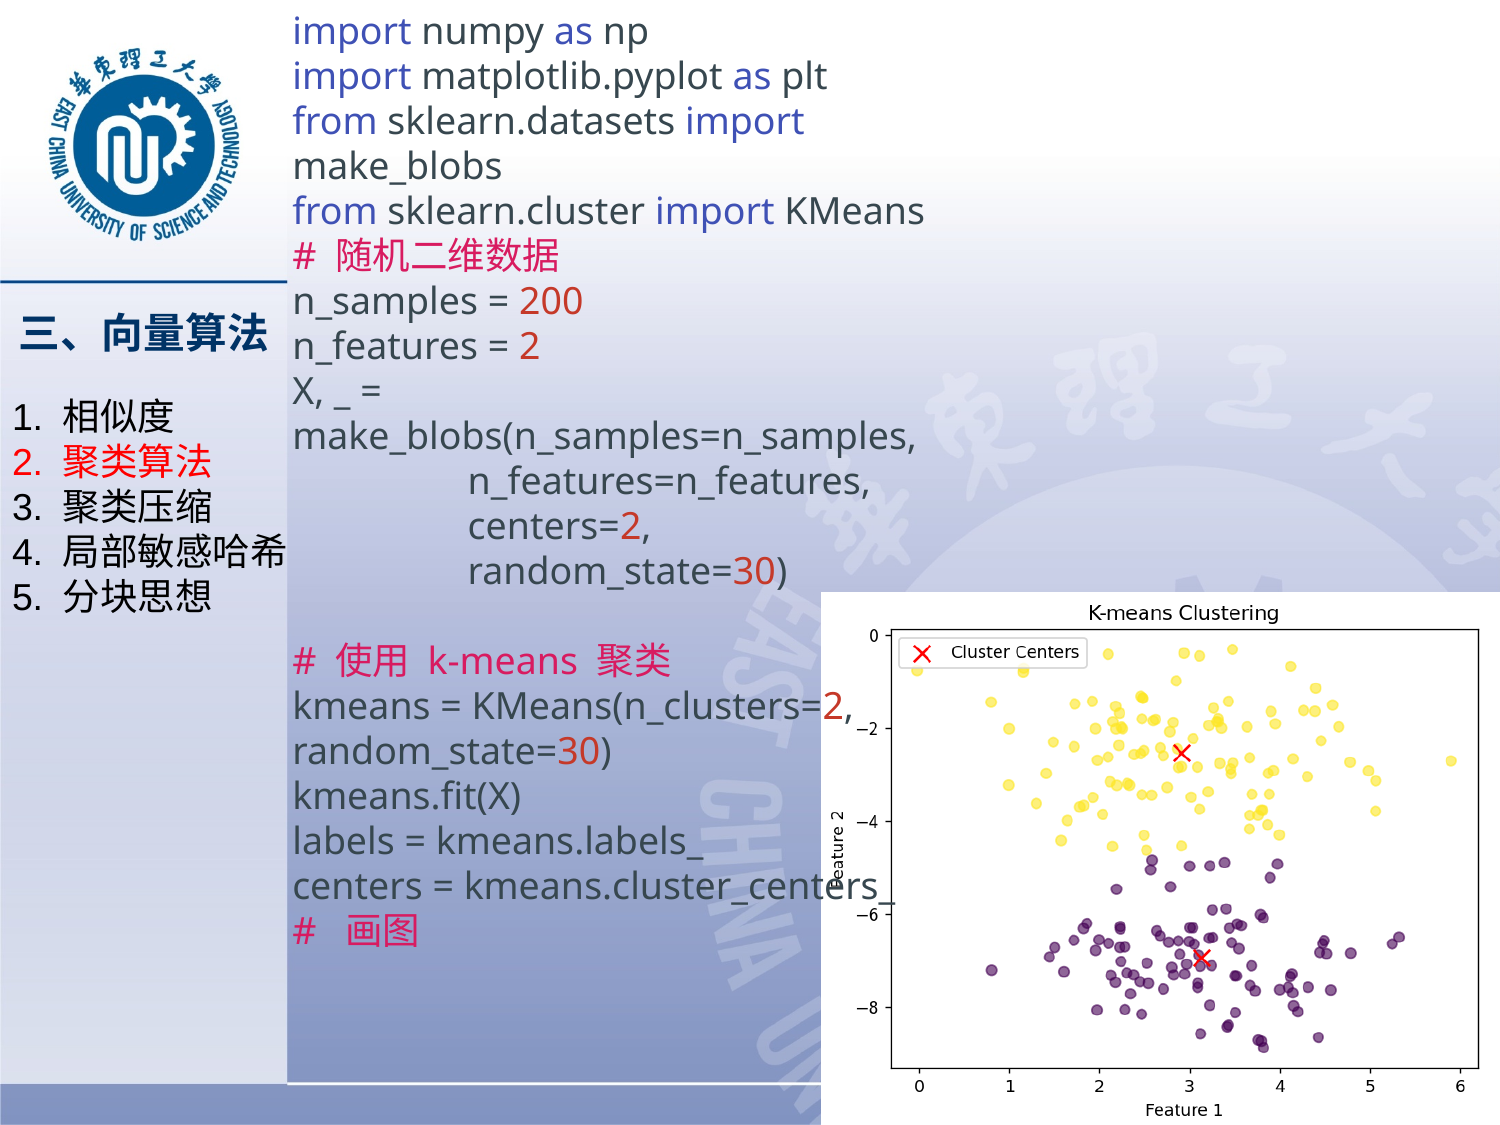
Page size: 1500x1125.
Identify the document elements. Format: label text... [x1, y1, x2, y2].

picture [0, 0, 277, 278]
text_box import numpy as np import matplotlib.pyplot as plt from sklearn.datasets import make_blobs from sklearn.cluster import KMeans # 随机二维数据 n_samples = 200 n_features = 2 X, _ = make_blobs(n_samples=n_samples, n_features=n_features, centers=2, random_state=30) # 使用 k-means 聚类 kmeans = KMeans(n_clusters=2, random_state=30) kmeans.fit(X) labels = kmeans.labels_ centers = kmeans.cluster_centers_ # 画图 [277, 0, 995, 960]
text_box 1. 相似度 2. 聚类算法 3. 聚类压缩 4. 局部敏感哈希 5. 分块思想 [0, 385, 277, 626]
title 三、向量算法 [0, 278, 277, 385]
picture [0, 0, 1500, 1125]
